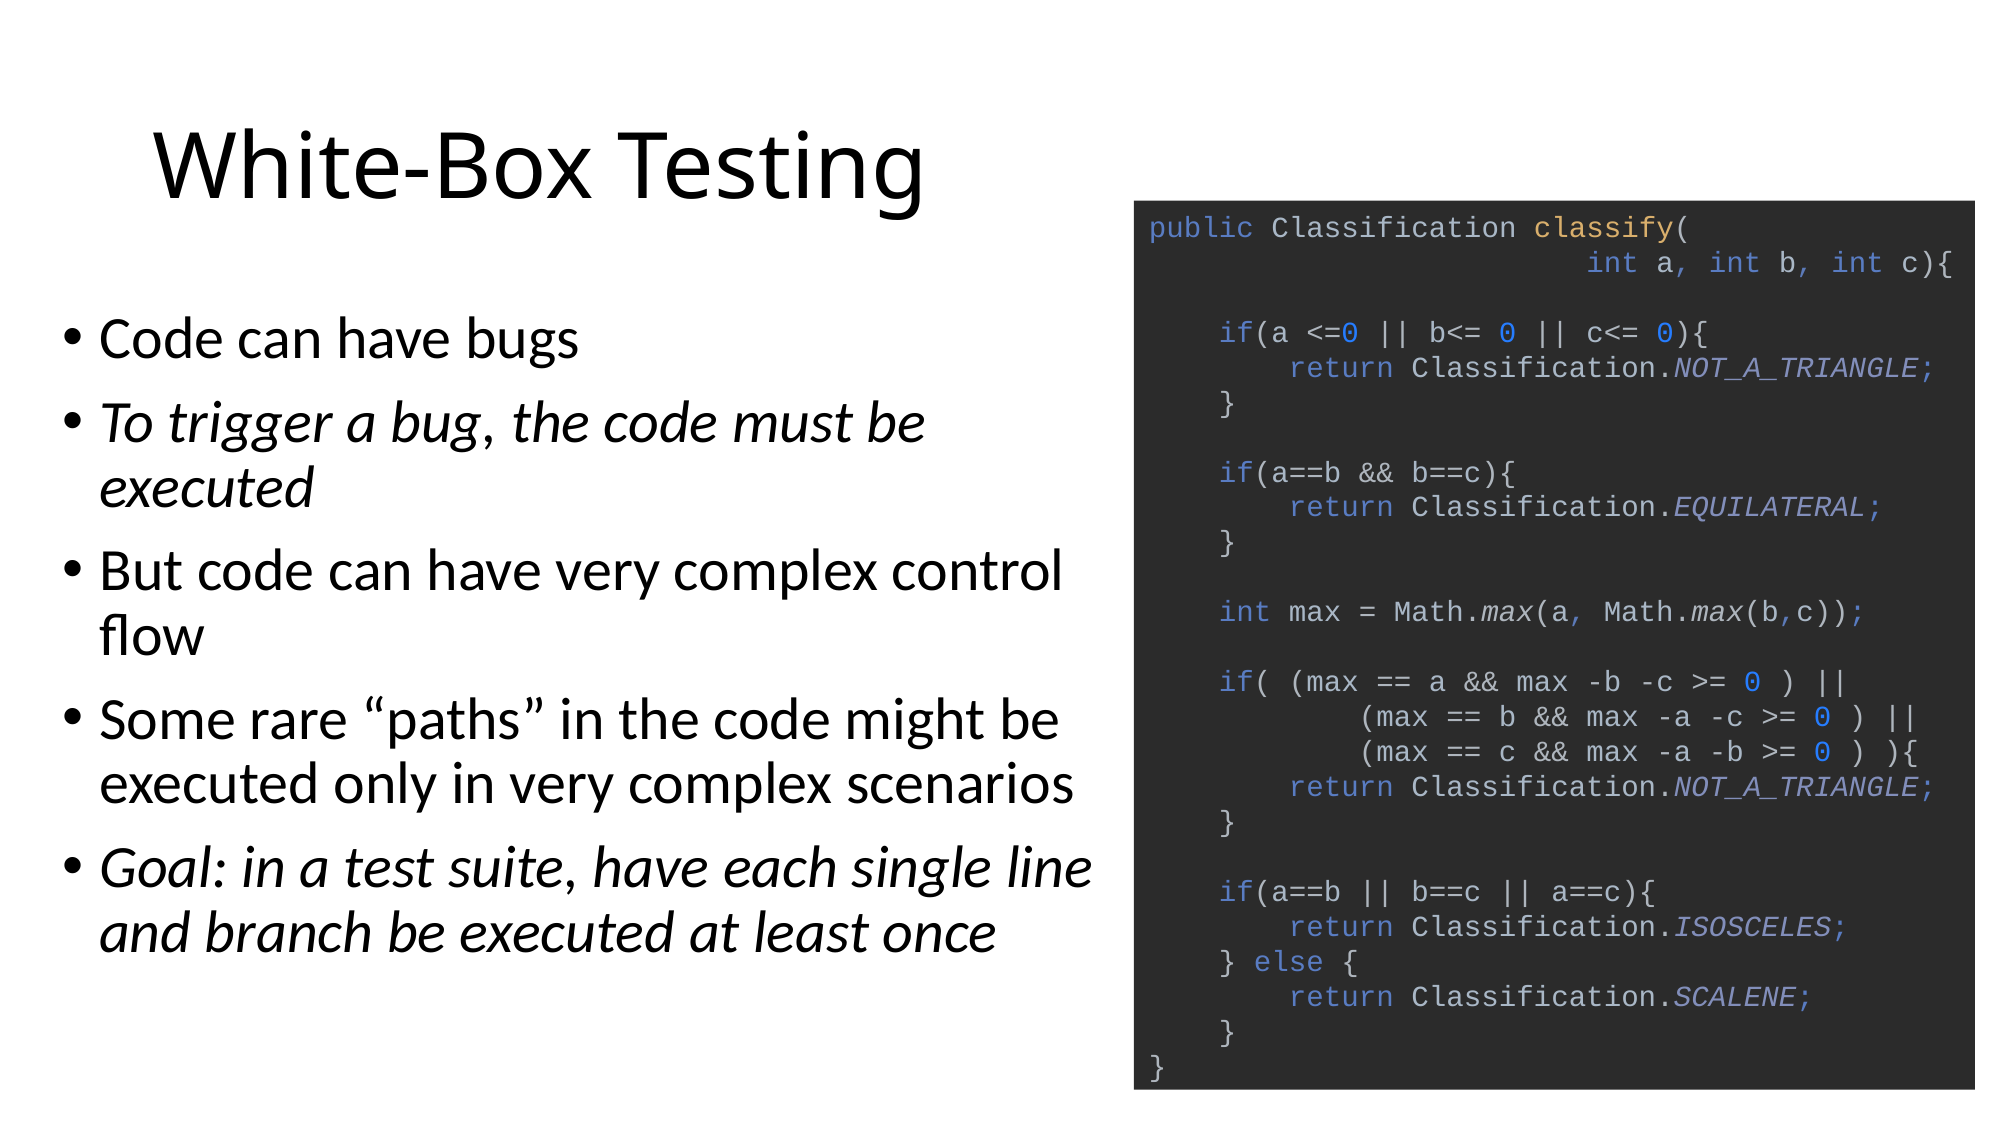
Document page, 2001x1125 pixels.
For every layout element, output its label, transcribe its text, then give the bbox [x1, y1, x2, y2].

text_box public Classification classify( int a, int b, int c){ if(a <=0 || b<= 0 || c<= 0){ return Classification.NOT_A_TRIANGLE; } if(a==b && b==c){ return Classification.EQUILATERAL; } int max = Math.max(a, Math.max(b,c)); if( (max == a && max -b -c >= 0 ) || (max == b && max -a -c >= 0 ) || (max == c && max -a -b >= 0 ) ){ return Classification.NOT_A_TRIANGLE; } if(a==b || b==c || a==c){ return Classification.ISOSCELES; } else { return Classification.SCALENE; } } [1133, 200, 1975, 1090]
list Code can have bugs To trigger a bug, the code must be executed But code can have very complex control flow Some rare “paths” in the code might be executed only in very complex scenarios Goal: in a test suite, have each single line and branch be executed at least once [47, 299, 1112, 1087]
title White-Box Testing [137, 59, 1863, 278]
